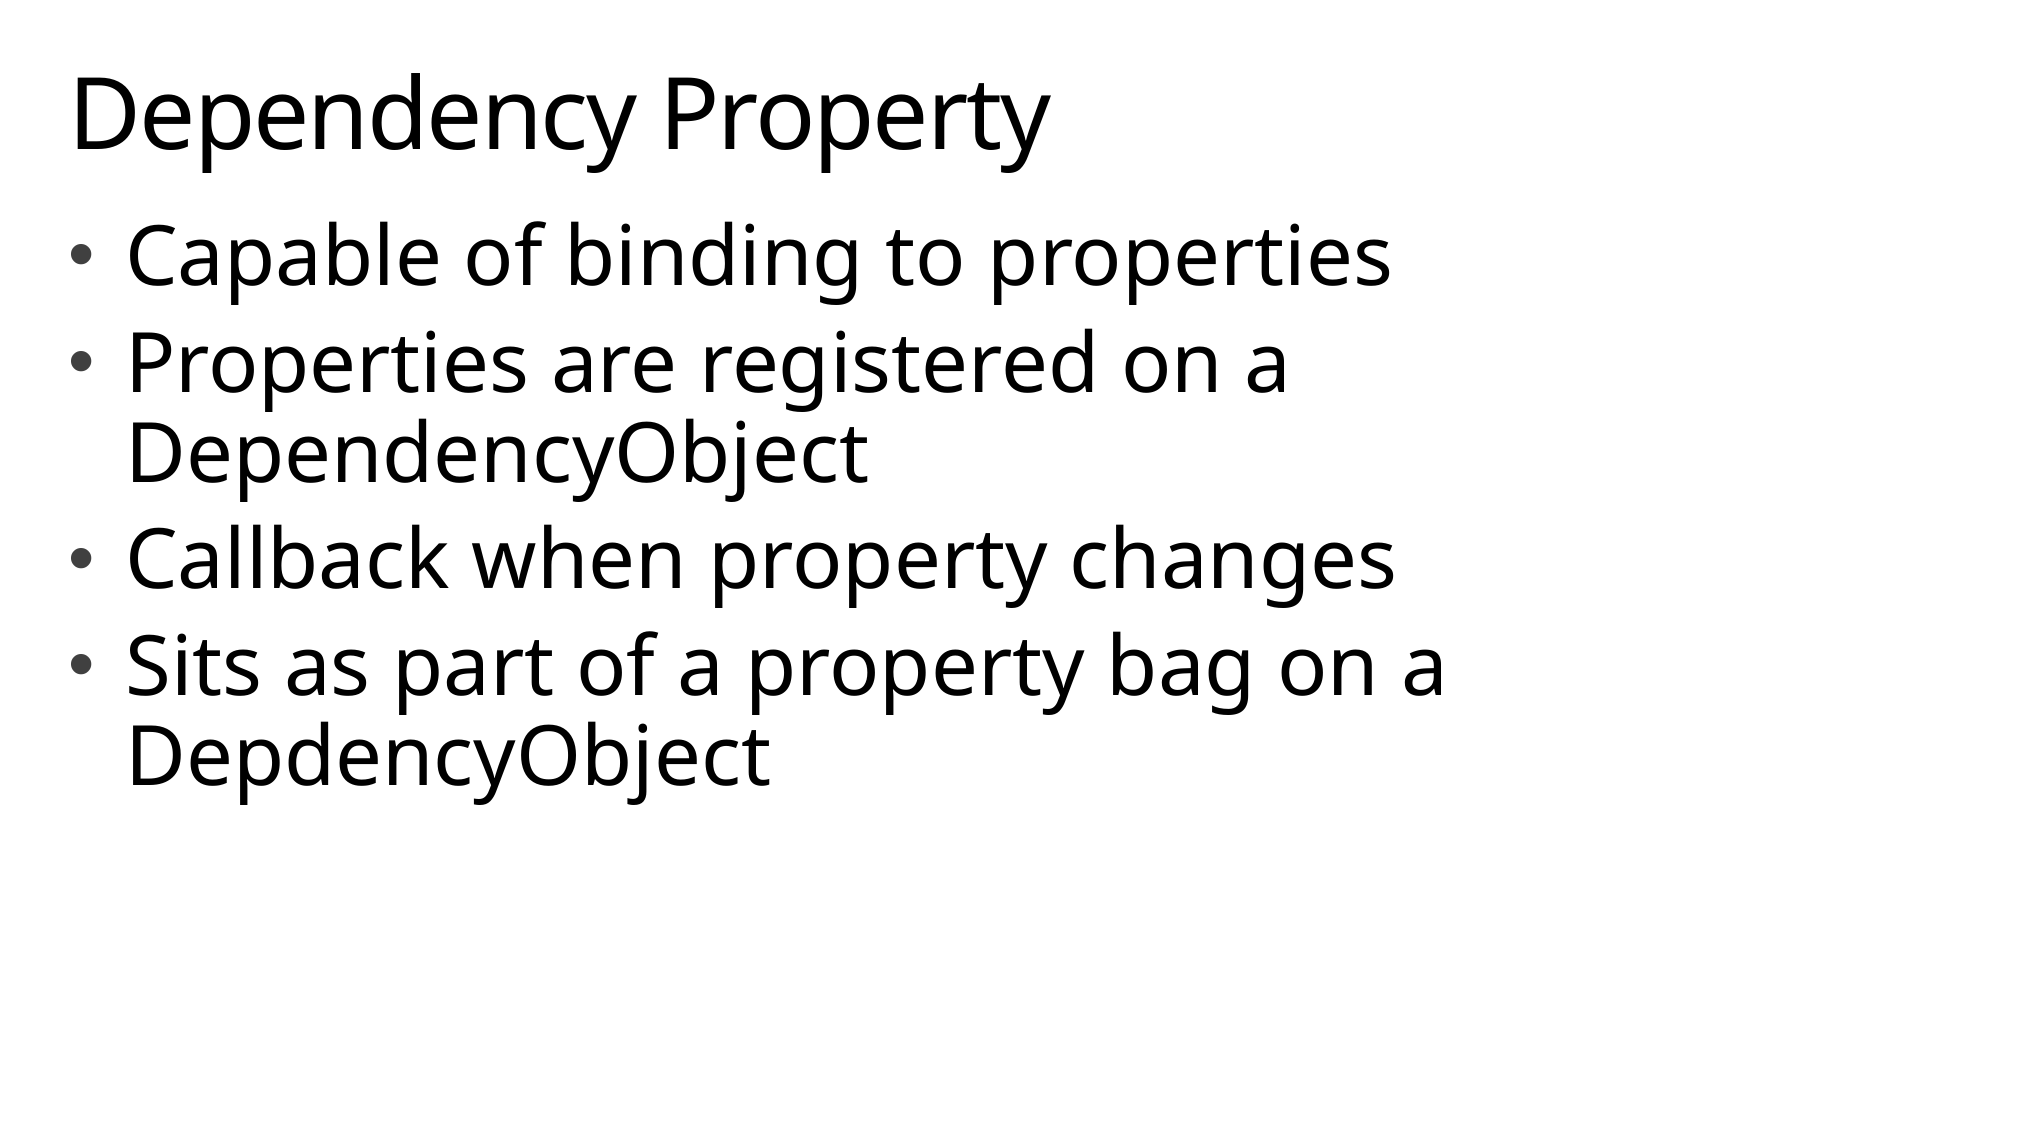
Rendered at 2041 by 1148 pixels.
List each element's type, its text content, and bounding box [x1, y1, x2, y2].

title Dependency Property [45, 48, 1996, 199]
list Capable of binding to properties Properties are registered on a DependencyObject Callback when property changes Sits as part of a property bag on a DepdencyObject [45, 199, 1996, 745]
